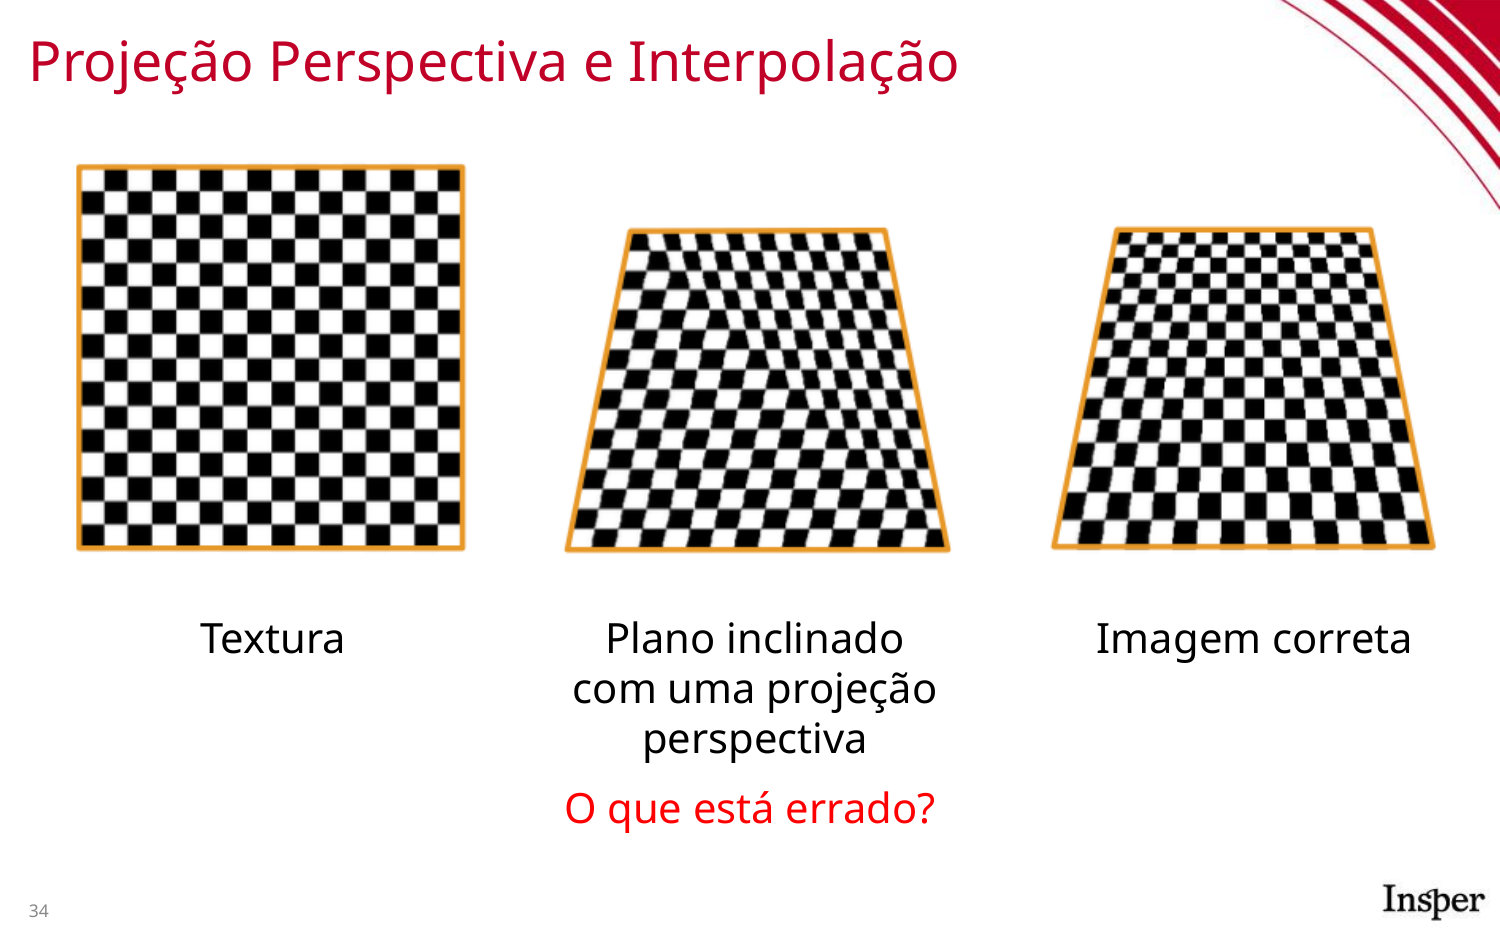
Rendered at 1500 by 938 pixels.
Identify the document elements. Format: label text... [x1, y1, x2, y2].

picture [63, 0, 1500, 938]
text_box Plano inclinado com uma projeção perspectiva [545, 604, 965, 790]
text_box Imagem correta [1045, 604, 1465, 790]
slide_number 34 [0, 887, 78, 938]
list Textura [64, 604, 484, 876]
title Projeção Perspectiva e Interpolação [13, 18, 1397, 104]
text_box O que está errado? [540, 774, 960, 891]
